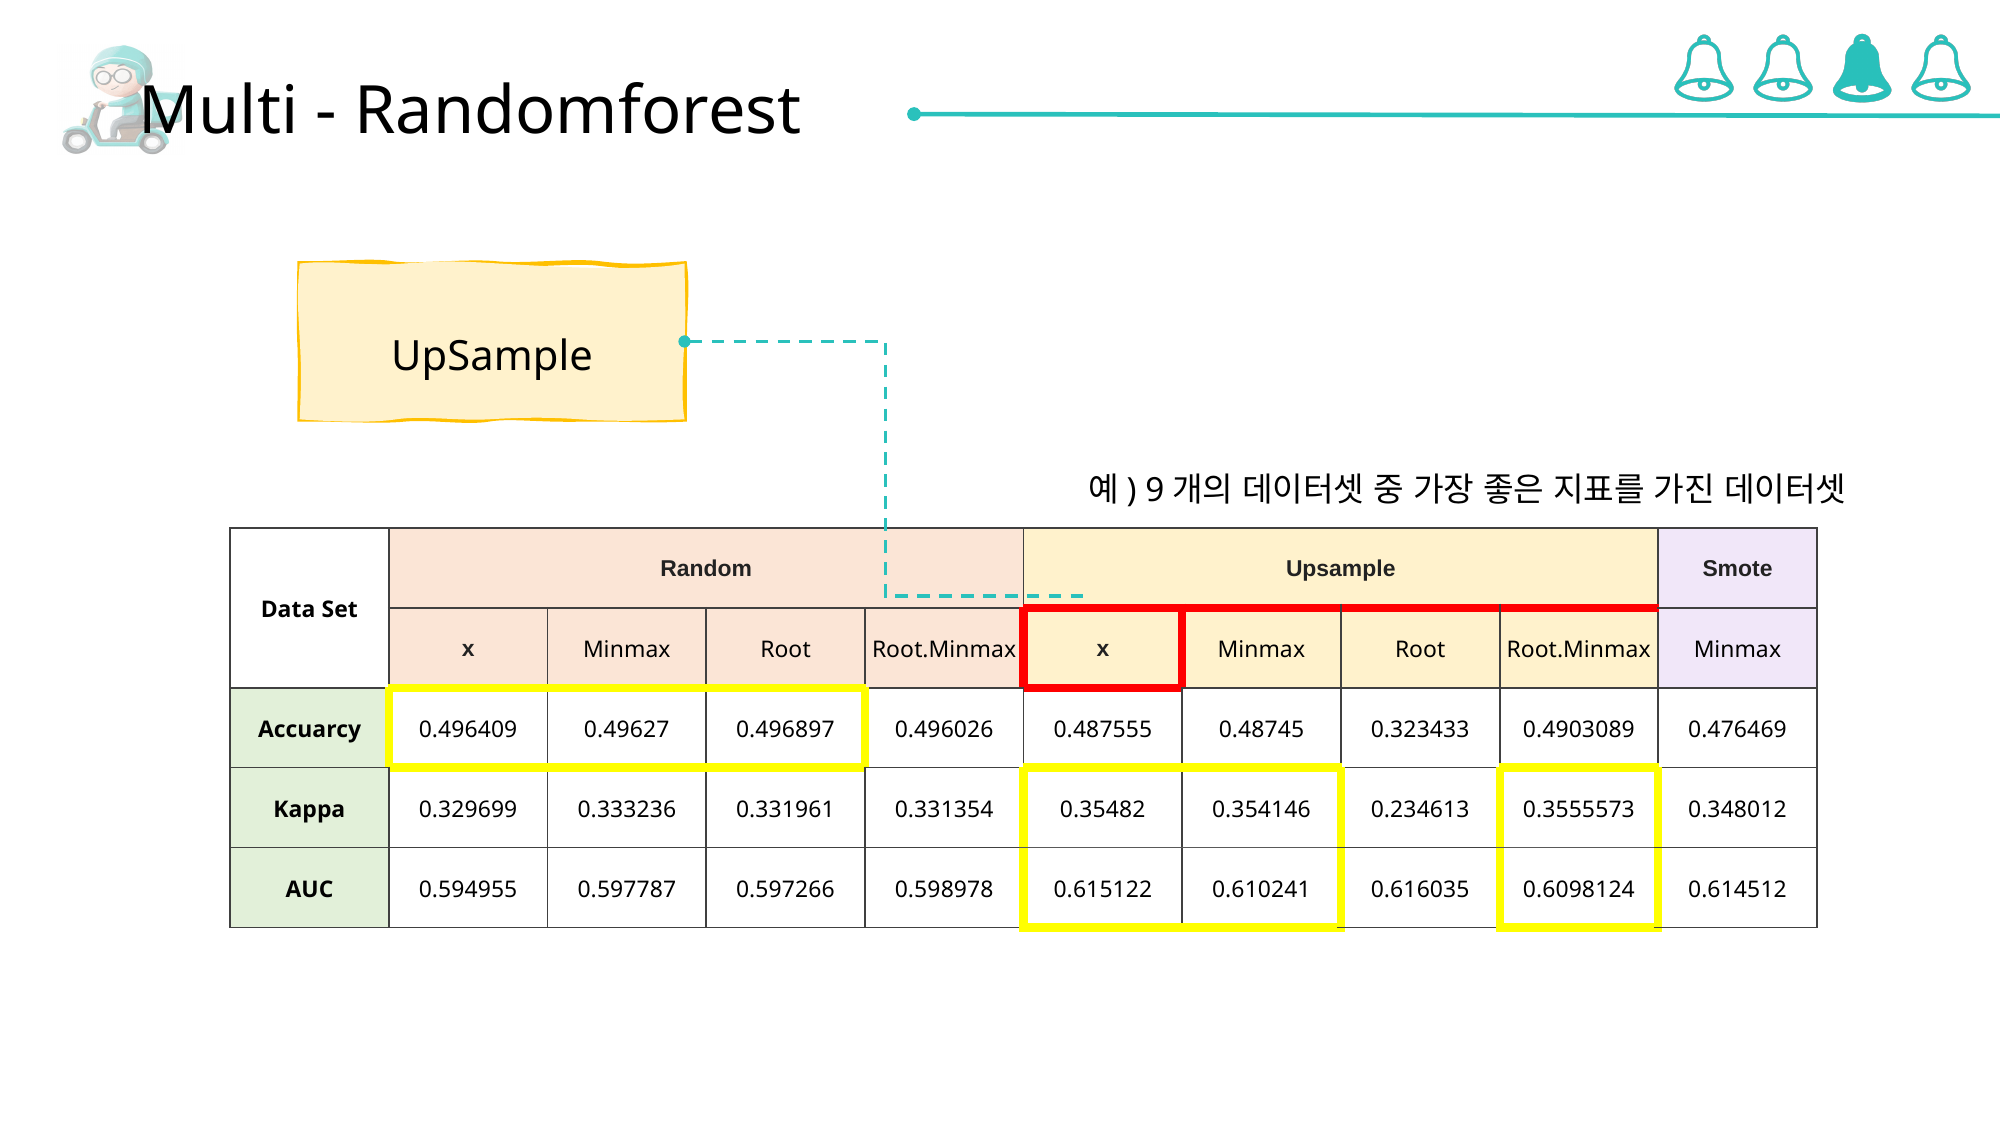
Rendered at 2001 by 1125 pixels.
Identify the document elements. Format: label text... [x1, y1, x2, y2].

table_cell AUC [231, 848, 388, 927]
table_cell 0.354146 [1183, 772, 1337, 847]
table_cell 0.616035 [1345, 848, 1496, 927]
table_cell Minmax [548, 609, 705, 684]
table_cell 0.496026 [869, 689, 1023, 767]
table_header Upsample [1024, 529, 1657, 604]
table_cell 0.598978 [866, 848, 1019, 927]
table_cell 0.49627 [548, 692, 705, 763]
table_cell 0.597787 [548, 848, 705, 927]
text_box 예) 9개의 데이터셋 중 가장 좋은 지표를 가진 데이터셋 [1083, 460, 2000, 516]
table_header Random [390, 529, 1023, 607]
table_cell 0.6098124 [1504, 848, 1654, 923]
table_cell 0.234613 [1345, 768, 1496, 847]
table_cell 0.48745 [1183, 689, 1340, 763]
table_cell 0.333236 [548, 772, 705, 847]
table_cell x [390, 609, 547, 684]
table_cell 0.3555573 [1504, 772, 1654, 847]
table_cell 0.615122 [1028, 848, 1181, 923]
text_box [684, 341, 1083, 596]
table_cell 0.329699 [390, 772, 547, 847]
table_cell 0.35482 [1028, 772, 1181, 847]
table_cell 0.487555 [1024, 692, 1181, 763]
table_cell Minmax [1659, 609, 1816, 687]
table_cell 0.496409 [393, 692, 547, 763]
table_cell x [1028, 612, 1178, 684]
table_cell 0.348012 [1662, 768, 1816, 847]
table_cell 0.496897 [707, 692, 861, 763]
table_cell 0.594955 [390, 848, 547, 927]
table_cell 0.4903089 [1501, 689, 1657, 763]
table_cell 0.331354 [866, 768, 1019, 847]
table_header Smote [1659, 529, 1816, 607]
table_cell Root [707, 609, 864, 684]
table_cell 0.610241 [1183, 848, 1337, 923]
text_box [57, 28, 2000, 156]
table_cell Root.Minmax [866, 609, 1019, 687]
table_cell Root.Minmax [1501, 612, 1657, 687]
table_cell 0.323433 [1342, 689, 1499, 767]
table_cell Root [1342, 612, 1499, 687]
table_cell Minmax [1186, 612, 1340, 687]
text_box UpSample [297, 261, 688, 422]
table_cell 0.476469 [1659, 689, 1816, 767]
table_header Data Set [231, 529, 388, 687]
table_cell 0.614512 [1662, 848, 1816, 927]
table_cell Accuarcy [231, 689, 385, 767]
table_cell Kappa [231, 768, 388, 847]
table_cell 0.331961 [707, 772, 864, 847]
table_cell 0.597266 [707, 848, 864, 927]
